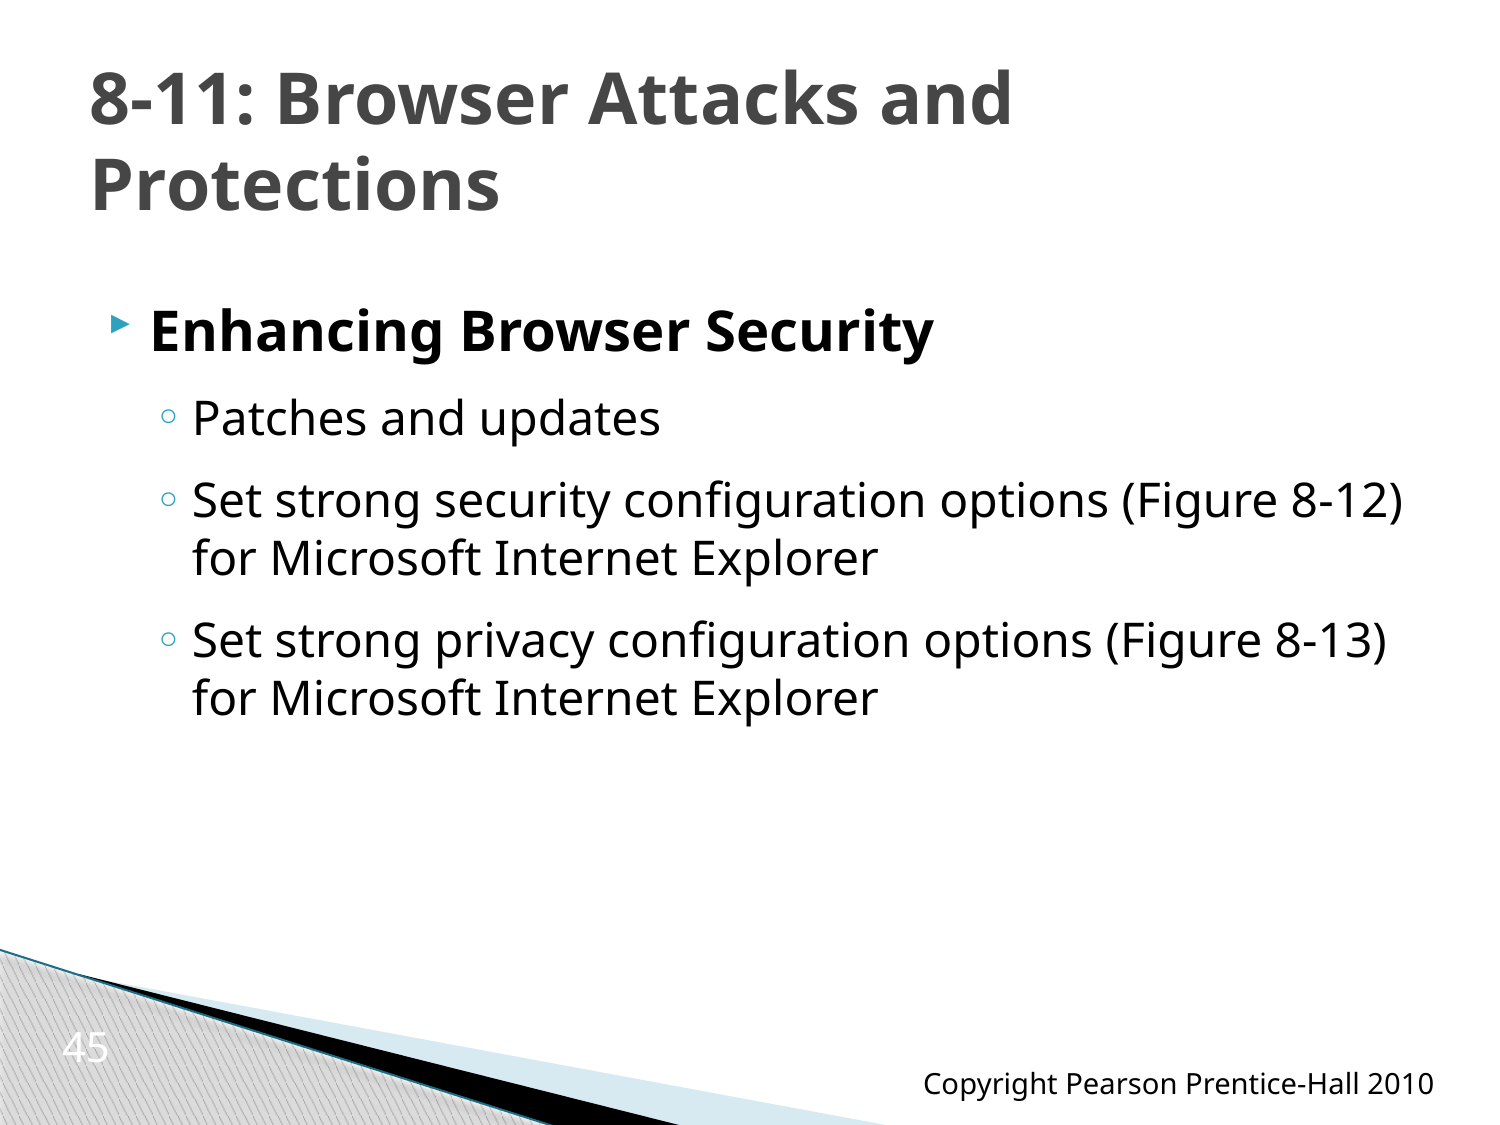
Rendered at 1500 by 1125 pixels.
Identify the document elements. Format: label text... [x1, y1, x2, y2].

list Enhancing Browser Security Patches and updates Set strong security configuration options (Figure 8-12) for Microsoft Internet Explorer Set strong privacy configuration options (Figure 8-13) for Microsoft Internet Explorer [75, 287, 1425, 986]
footer Copyright Pearson Prentice-Hall 2010 [737, 1052, 1450, 1113]
title 8-11: Browser Attacks and Protections [75, 45, 1425, 233]
slide_number 45 [0, 1025, 125, 1085]
